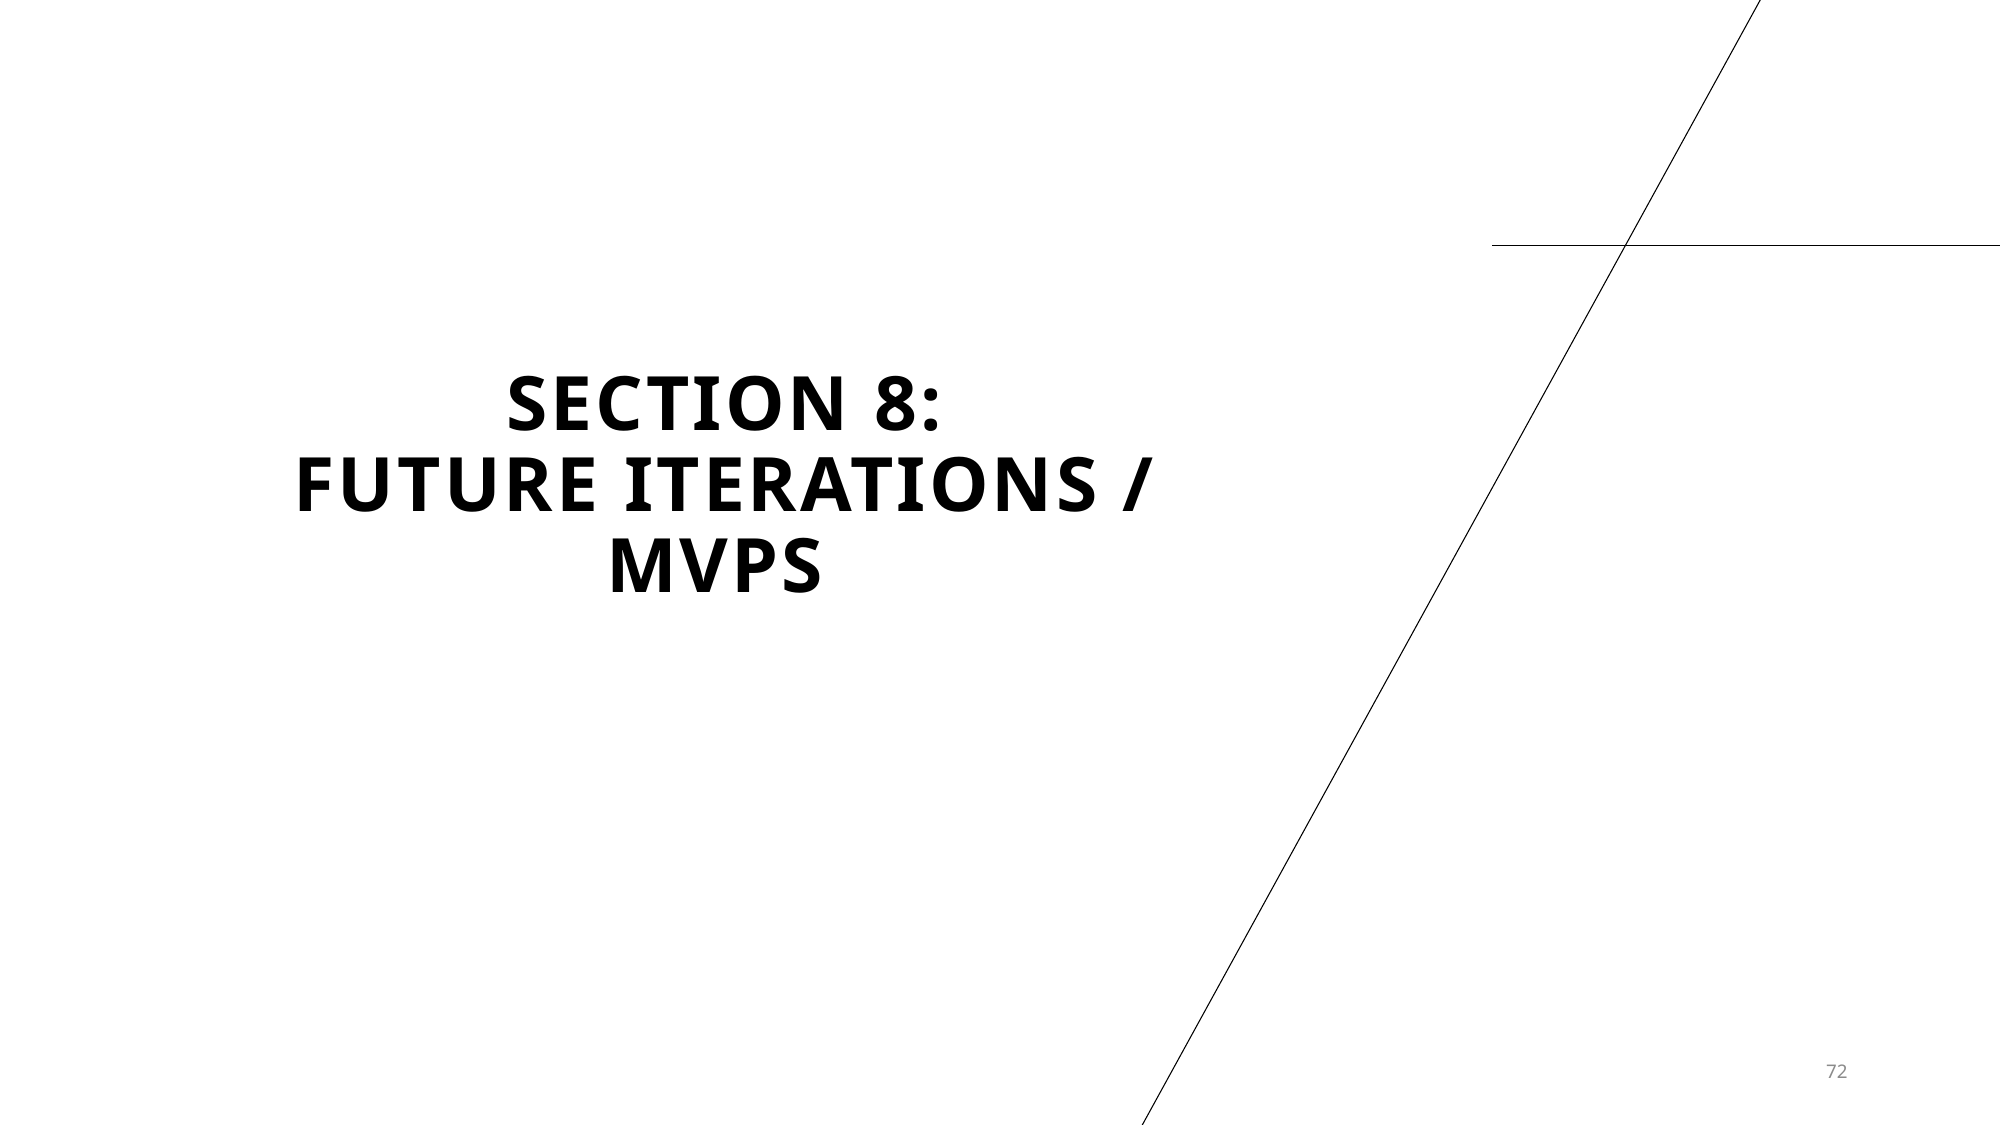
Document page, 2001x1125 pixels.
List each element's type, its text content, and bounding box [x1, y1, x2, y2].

slide_number 72 [1412, 1042, 1863, 1103]
title Section 8: Future iterations / MVPs [207, 418, 1245, 616]
